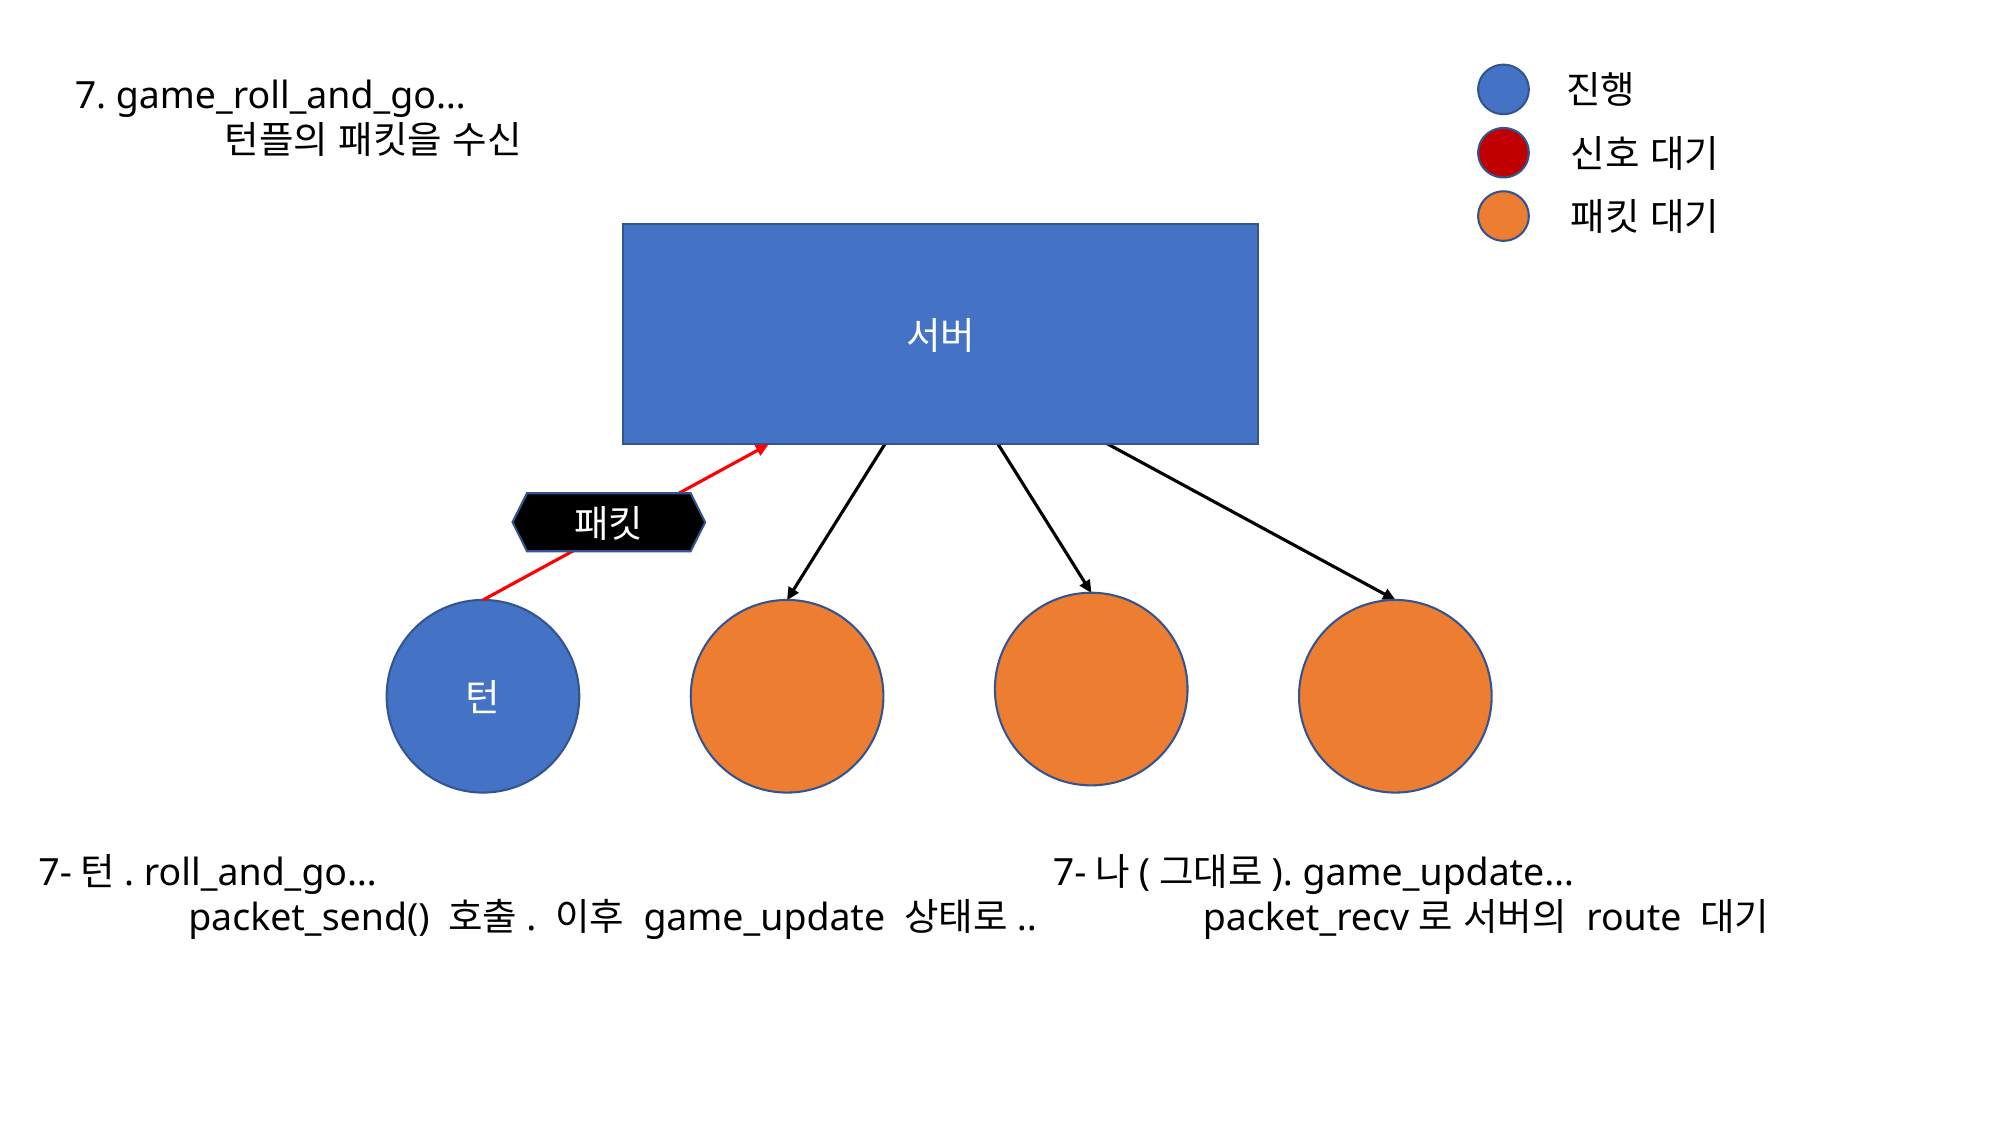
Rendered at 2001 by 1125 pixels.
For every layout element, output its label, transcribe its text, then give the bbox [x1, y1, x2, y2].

text_box 턴 [385, 598, 581, 794]
text_box 7. game_roll_and_go… 턴플의 패킷을 수신 [60, 63, 537, 168]
text_box [689, 598, 885, 794]
text_box 7-턴. roll_and_go… packet_send() 호출. 이후 game_update 상태로.. [23, 840, 1038, 945]
text_box 패킷 대기 [1556, 185, 1735, 246]
text_box 7-나(그대로). game_update… packet_recv로 서버의 route 대기 [1038, 840, 1785, 945]
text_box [482, 444, 769, 600]
text_box 서버 [622, 223, 1259, 445]
text_box [1477, 63, 1530, 116]
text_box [787, 353, 941, 600]
text_box 진행 [1551, 59, 1650, 119]
text_box [1477, 190, 1530, 242]
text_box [941, 353, 1396, 600]
text_box [1477, 126, 1530, 179]
text_box [1298, 598, 1493, 794]
text_box 신호 대기 [1556, 122, 1735, 183]
text_box [993, 600, 1189, 787]
